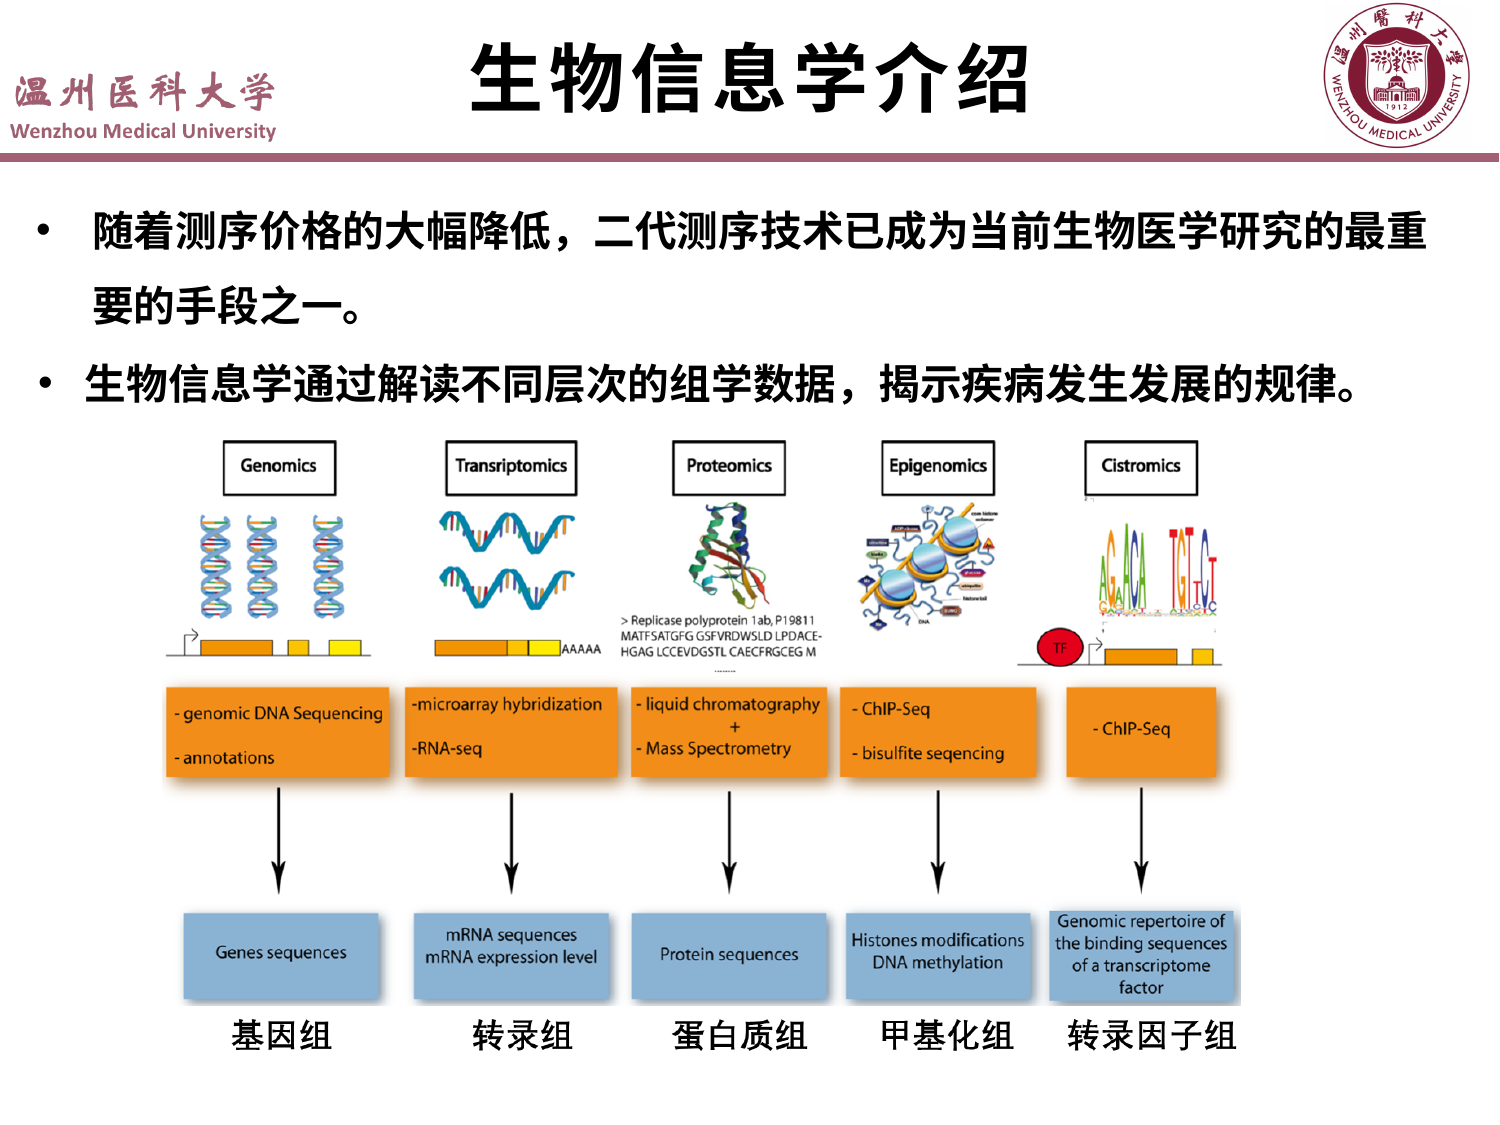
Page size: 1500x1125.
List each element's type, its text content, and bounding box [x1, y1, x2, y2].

text_box 生物信息学介绍 [0, 23, 1500, 129]
picture [1323, 2, 1471, 23]
picture [1323, 129, 1471, 149]
text_box 生物信息学通过解读不同层次的组学数据，揭示疾病发生发展的规律。 [23, 325, 1500, 415]
text_box 随着测序价格的大幅降低，二代测序技术已成为当前生物医学研究的最重要的手段之一。 [21, 172, 1449, 337]
picture [162, 436, 1260, 1075]
picture [0, 129, 288, 157]
